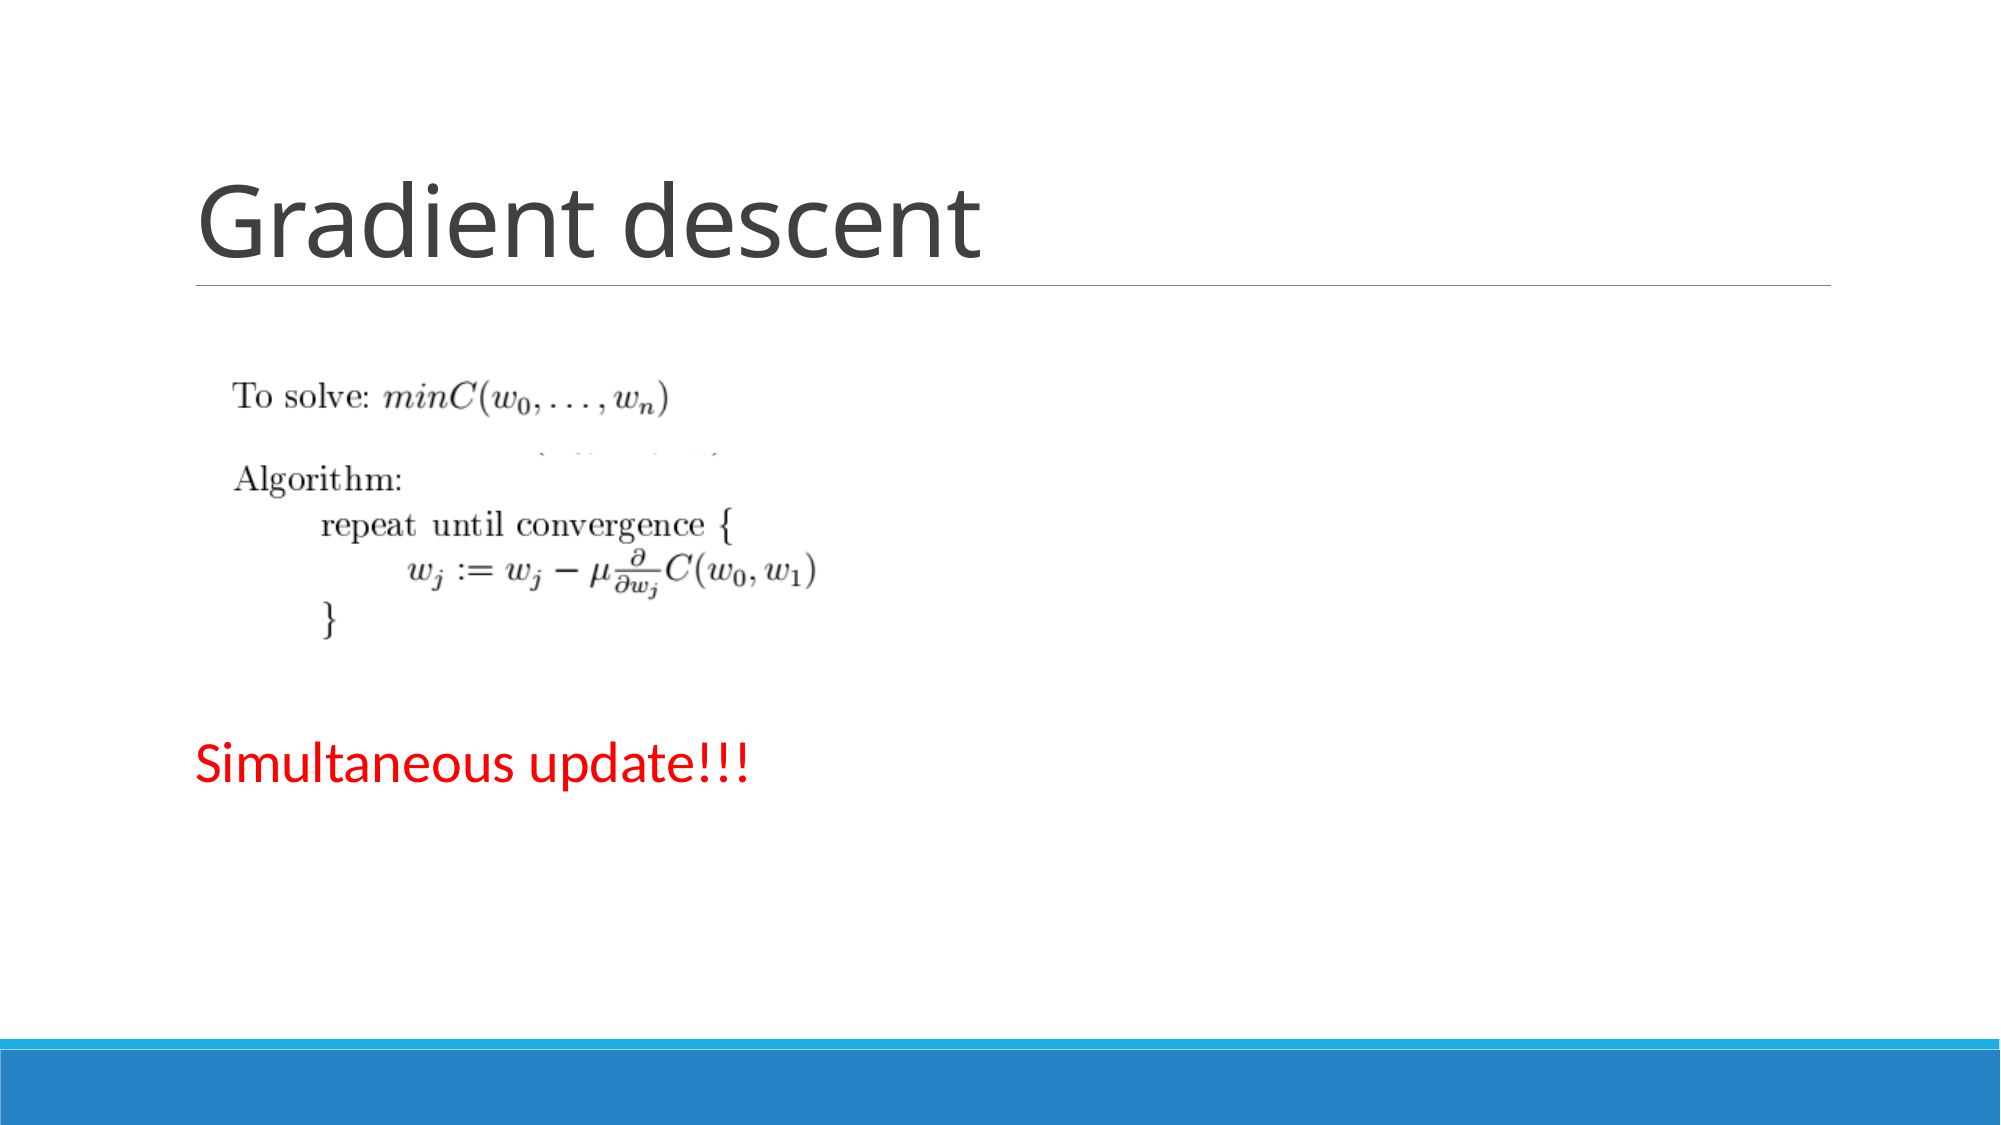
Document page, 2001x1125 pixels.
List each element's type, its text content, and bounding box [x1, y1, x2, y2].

title Gradient descent [180, 47, 1830, 285]
picture [214, 359, 686, 428]
list Simultaneous update!!! [180, 724, 1756, 963]
picture [214, 453, 846, 672]
